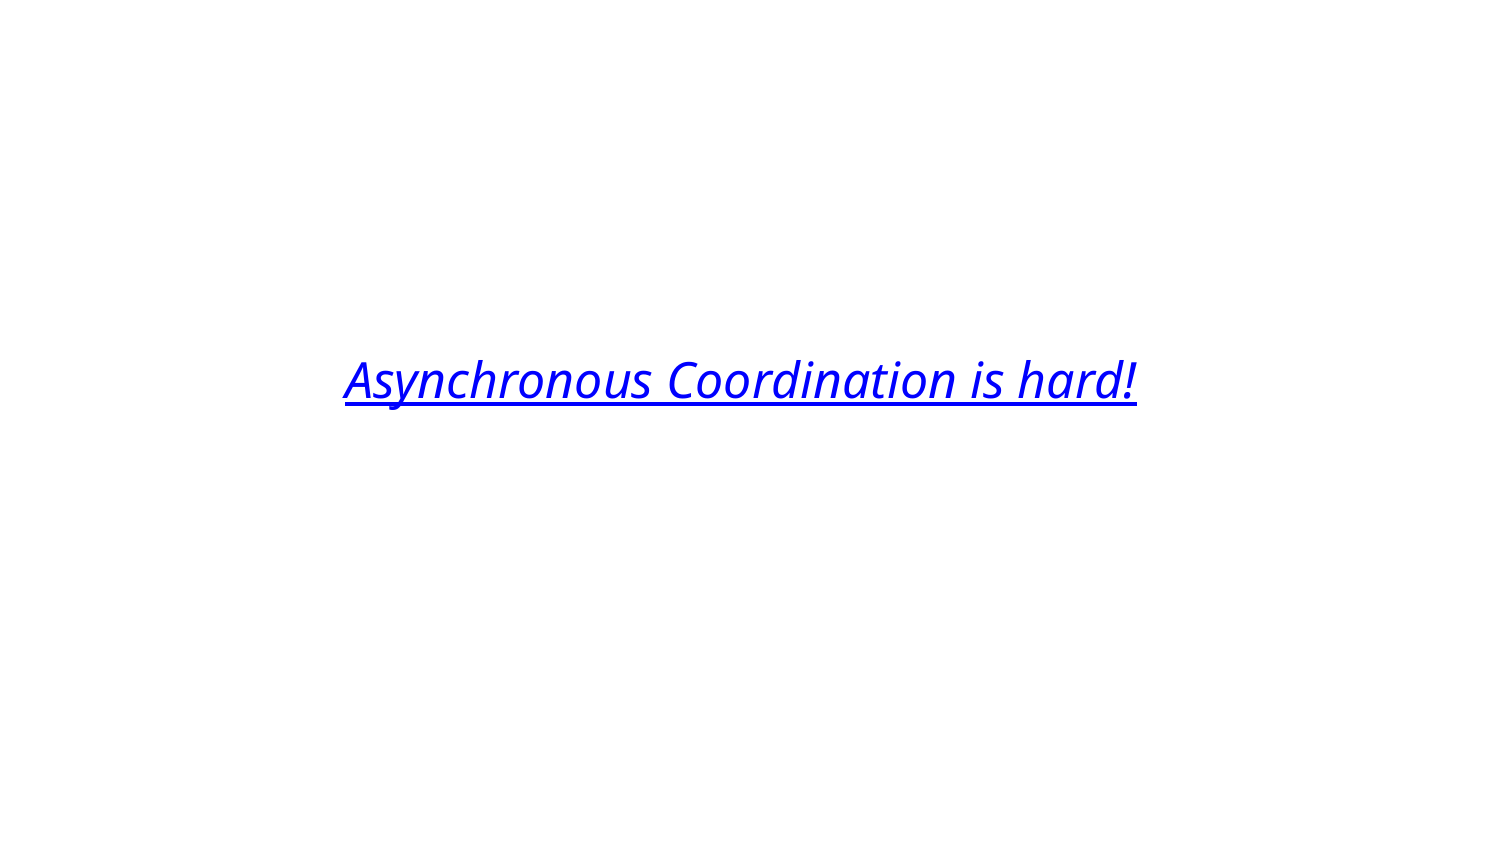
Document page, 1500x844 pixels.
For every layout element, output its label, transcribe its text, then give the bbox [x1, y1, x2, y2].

text_box [32, 250, 766, 491]
text_box Asynchronous Coordination is hard! [50, 298, 1431, 491]
